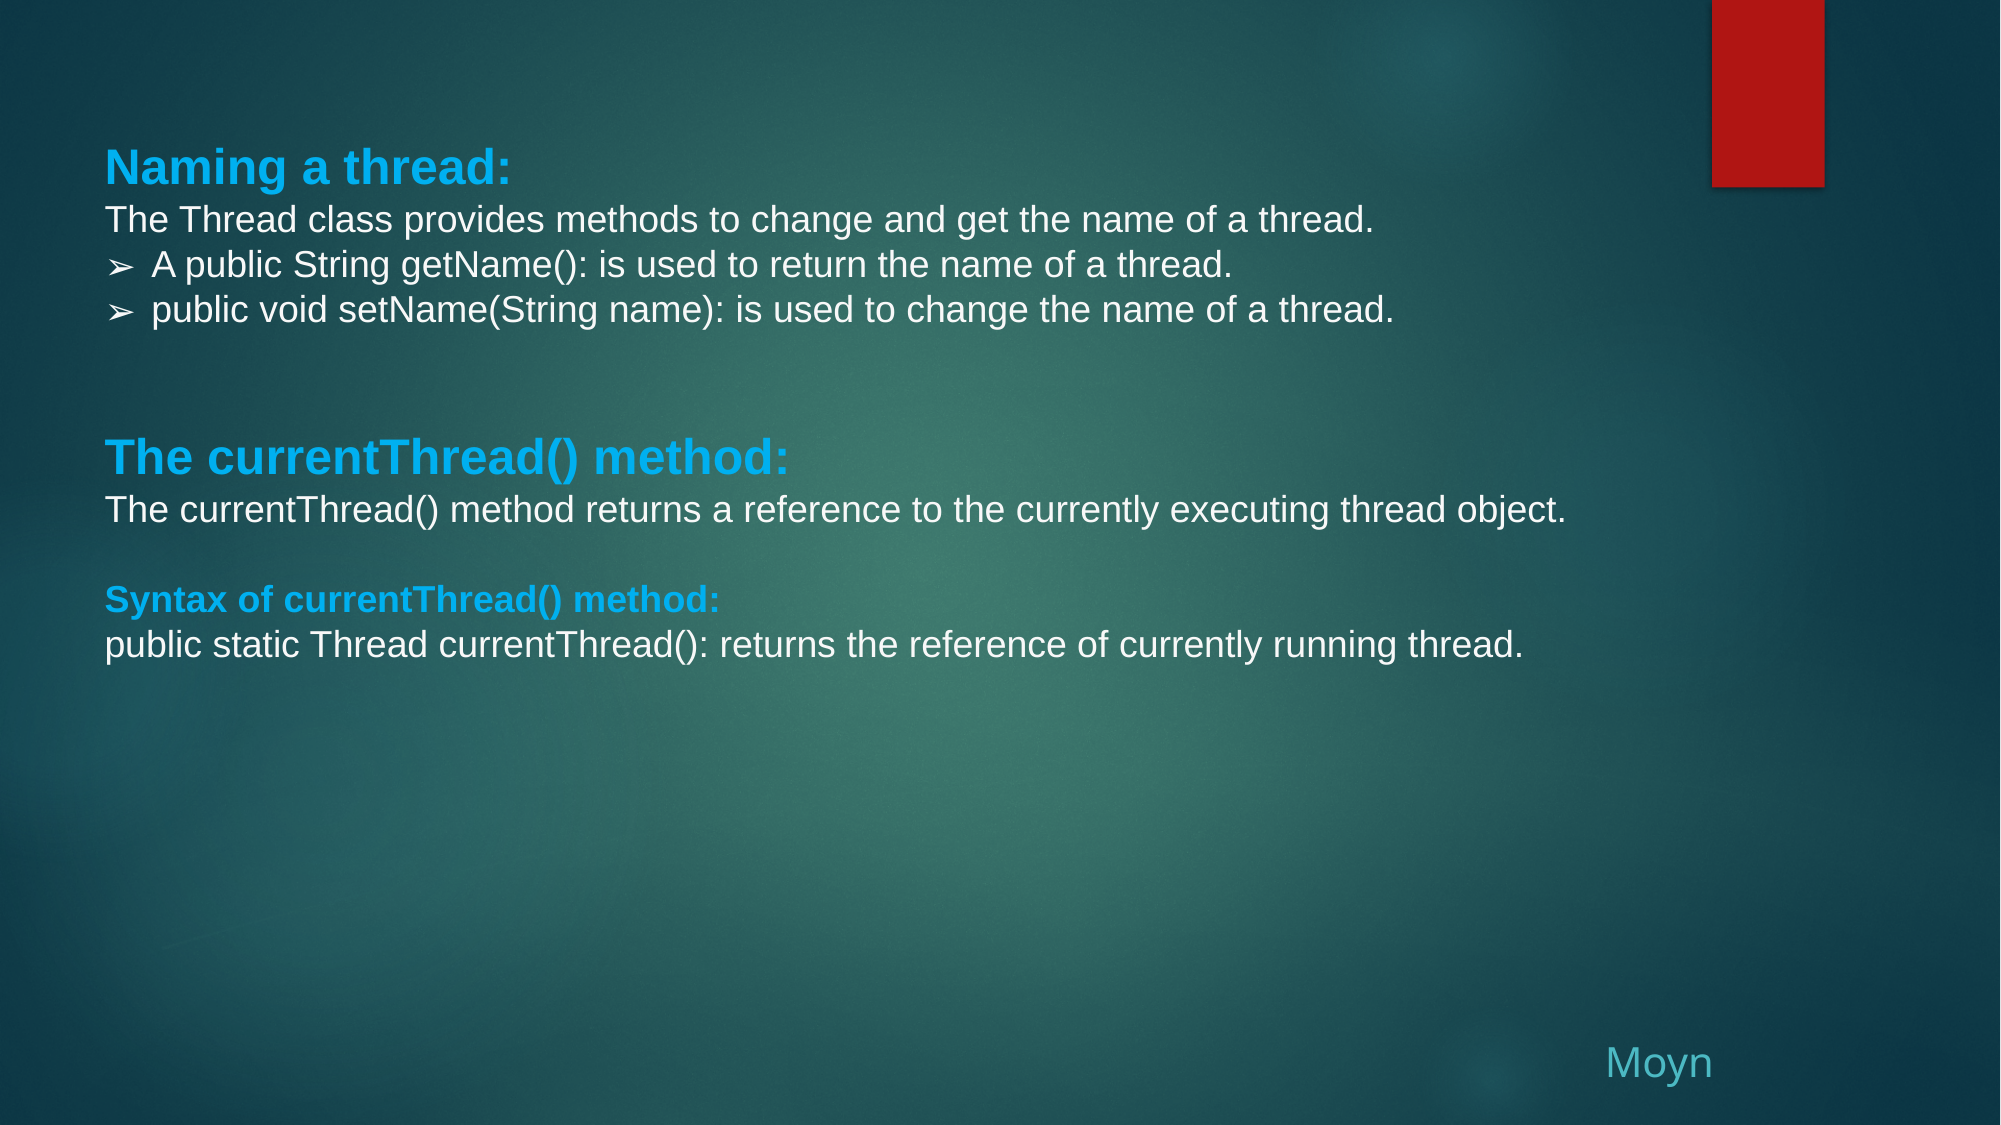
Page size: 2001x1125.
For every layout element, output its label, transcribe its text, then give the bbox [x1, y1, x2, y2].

text_box The currentThread() method: The currentThread() method returns a reference to the currently executing thread object. Syntax of currentThread() method: public static Thread currentThread(): returns the reference of currently running thread. [89, 417, 1599, 675]
text_box Naming a thread: The Thread class provides methods to change and get the name of a thread. A public String getName(): is used to return the name of a thread. public void setName(String name): is used to change the name of a thread. [89, 127, 1426, 340]
picture [0, 0, 2001, 1125]
footer Moyn [1589, 1033, 1977, 1094]
